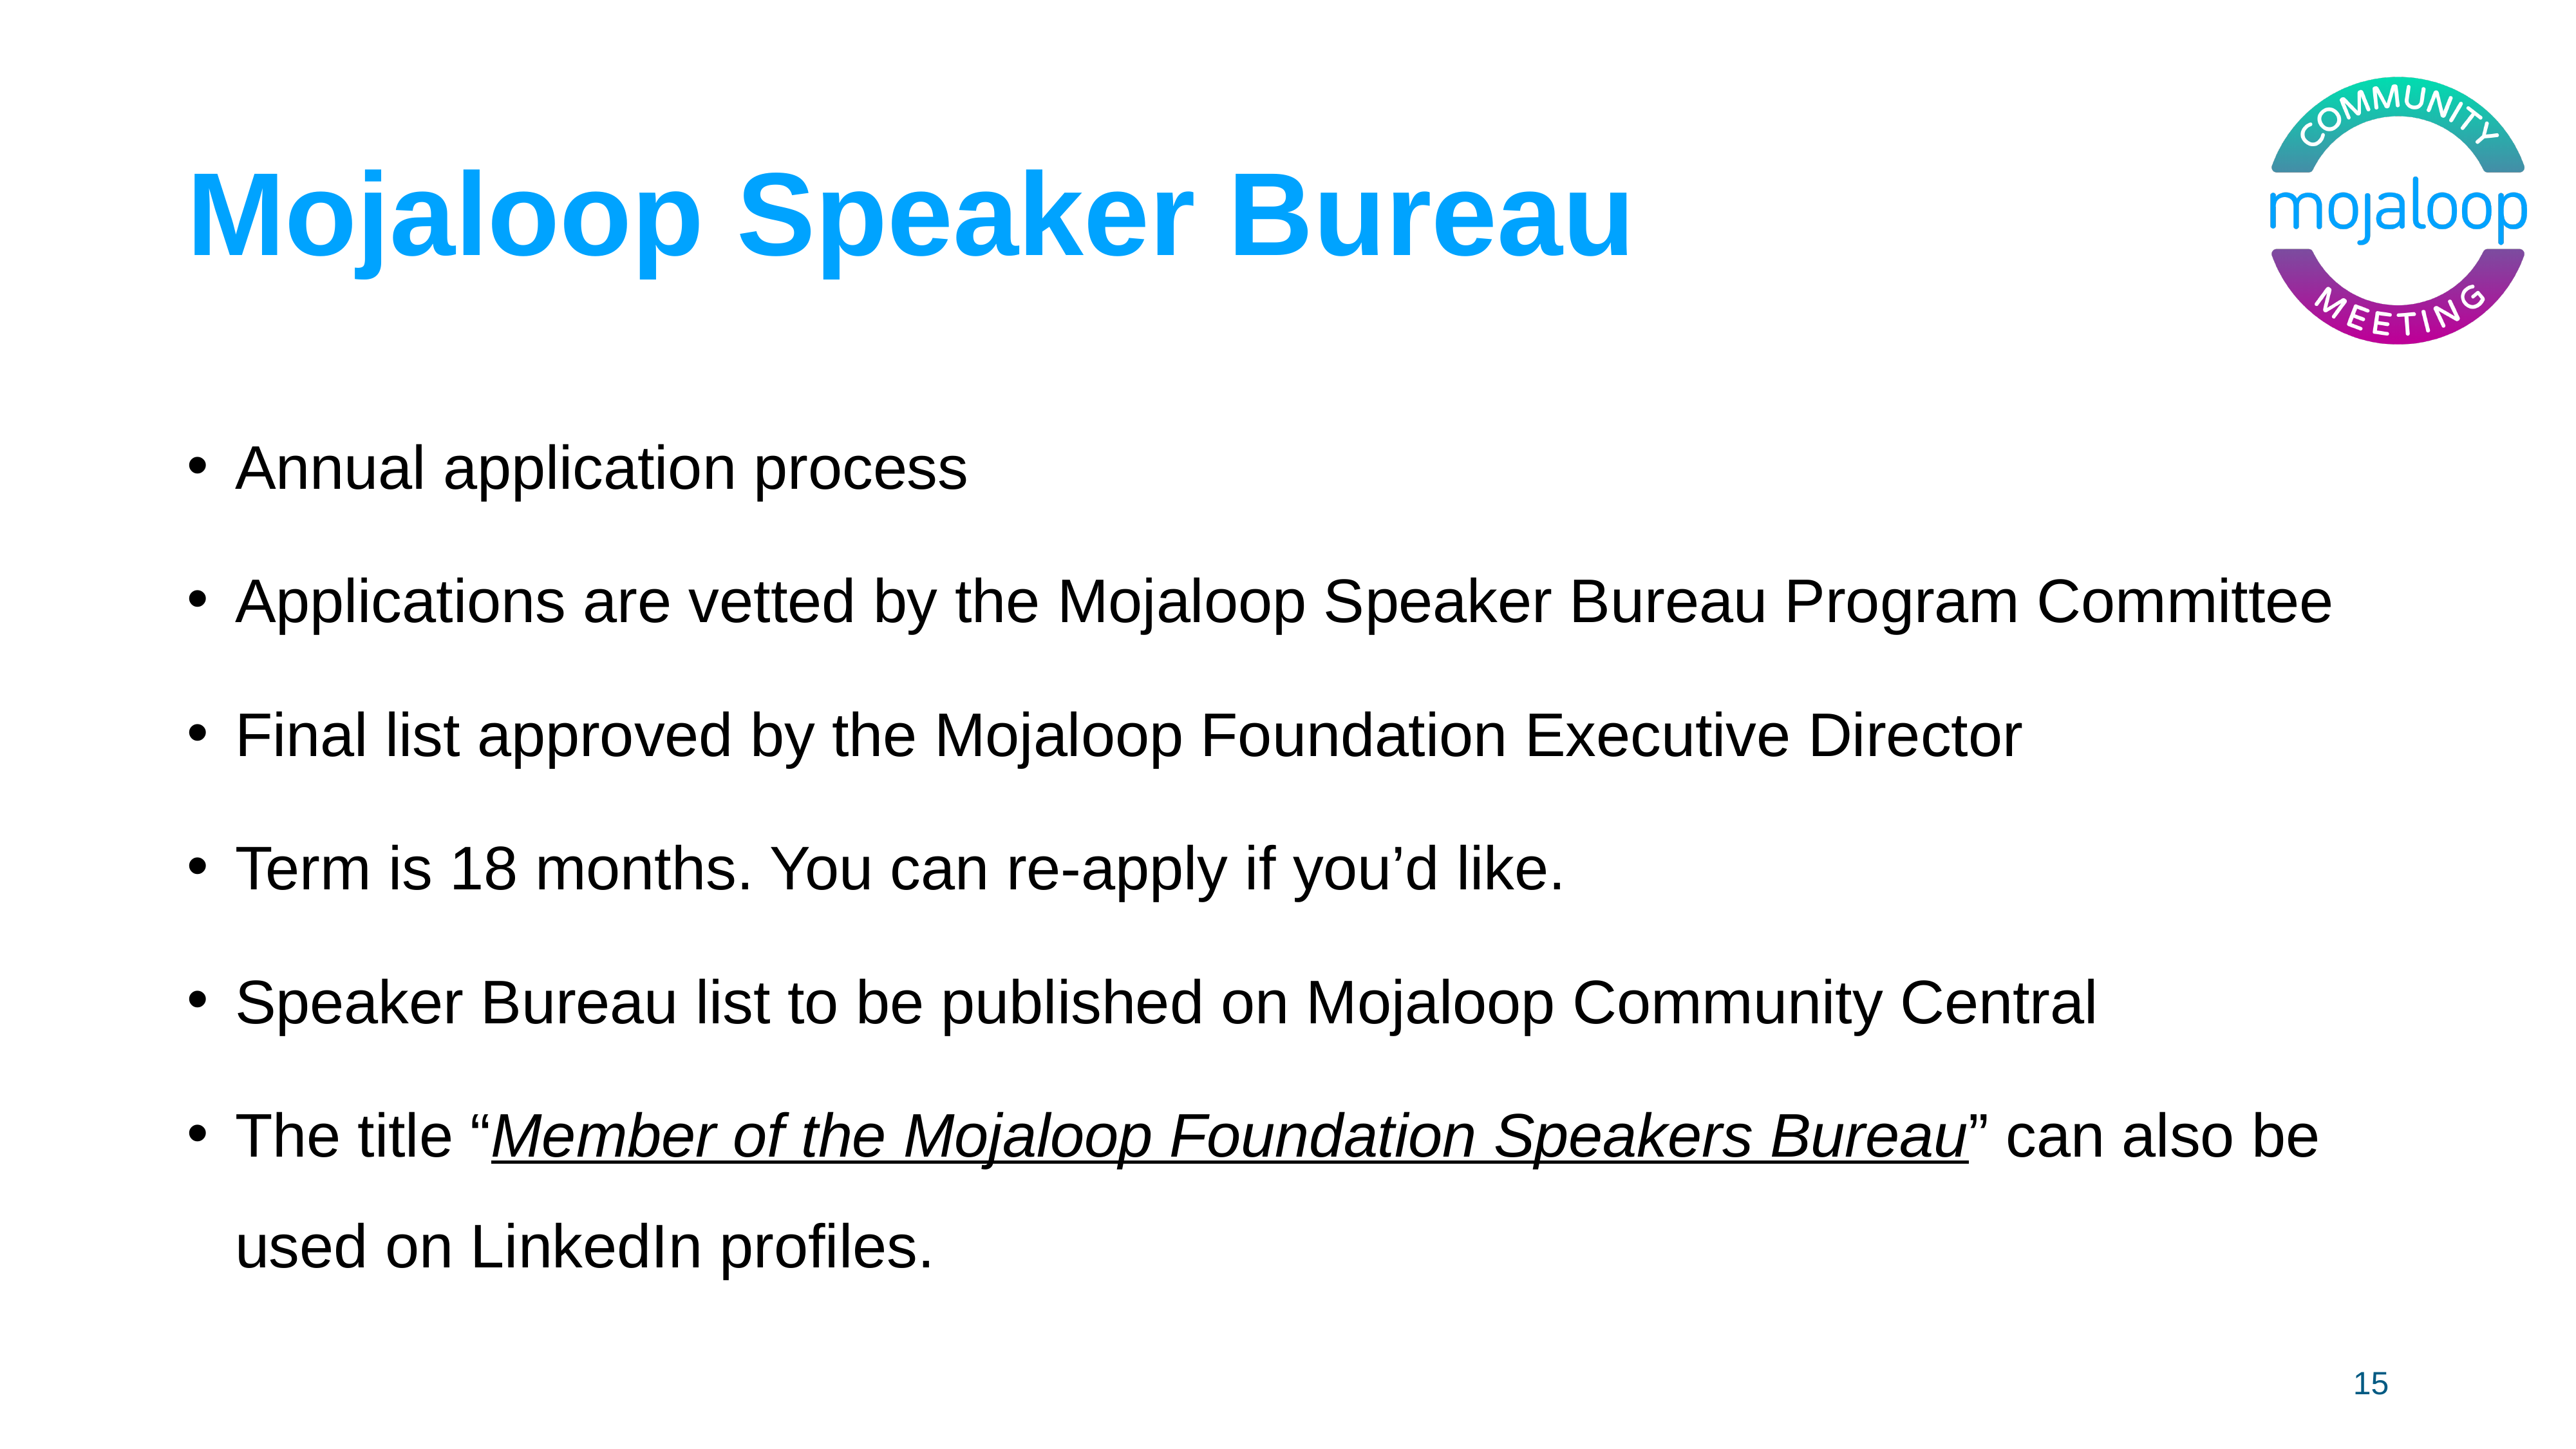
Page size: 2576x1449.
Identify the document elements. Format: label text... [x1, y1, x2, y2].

title Mojaloop Speaker Bureau [177, 77, 2175, 357]
picture [2270, 77, 2528, 345]
list Annual application process Applications are vetted by the Mojaloop Speaker Bureau Program Committee Final list approved by the Mojaloop Foundation Executive Director Term is 18 months. You can re-apply if you’d like. Speaker Bureau list to be published on Mojaloop Community Central The title “Member of the Mojaloop Foundation Speakers Bureau” can also be used on LinkedIn profiles. [177, 385, 2399, 1305]
slide_number 15 [1819, 1343, 2399, 1421]
